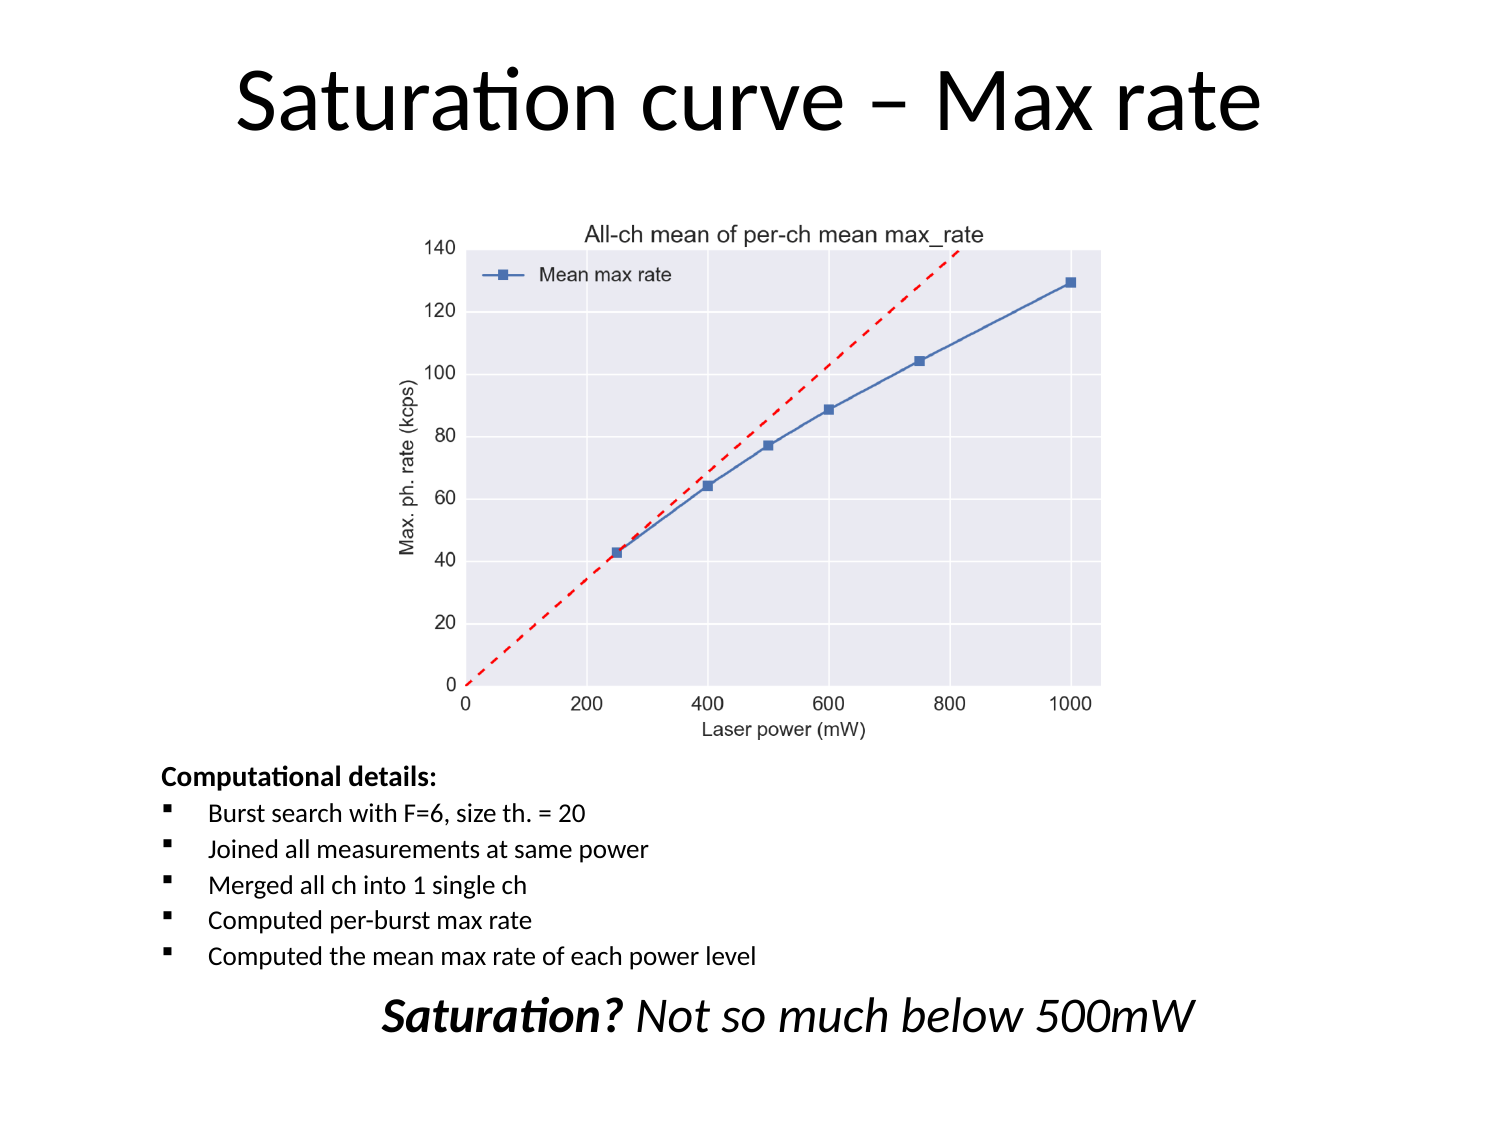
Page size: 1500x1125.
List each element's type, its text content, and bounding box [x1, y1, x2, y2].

title Saturation curve – Max rate [75, 0, 1425, 188]
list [389, 214, 1111, 751]
text_box Computational details: Burst search with F=6, size th. = 20 Joined all measurements at same power Merged all ch into 1 single ch Computed per-burst max rate Computed the mean max rate of each power level [146, 750, 891, 1024]
text_box Saturation? Not so much below 500mW [174, 974, 1413, 1050]
